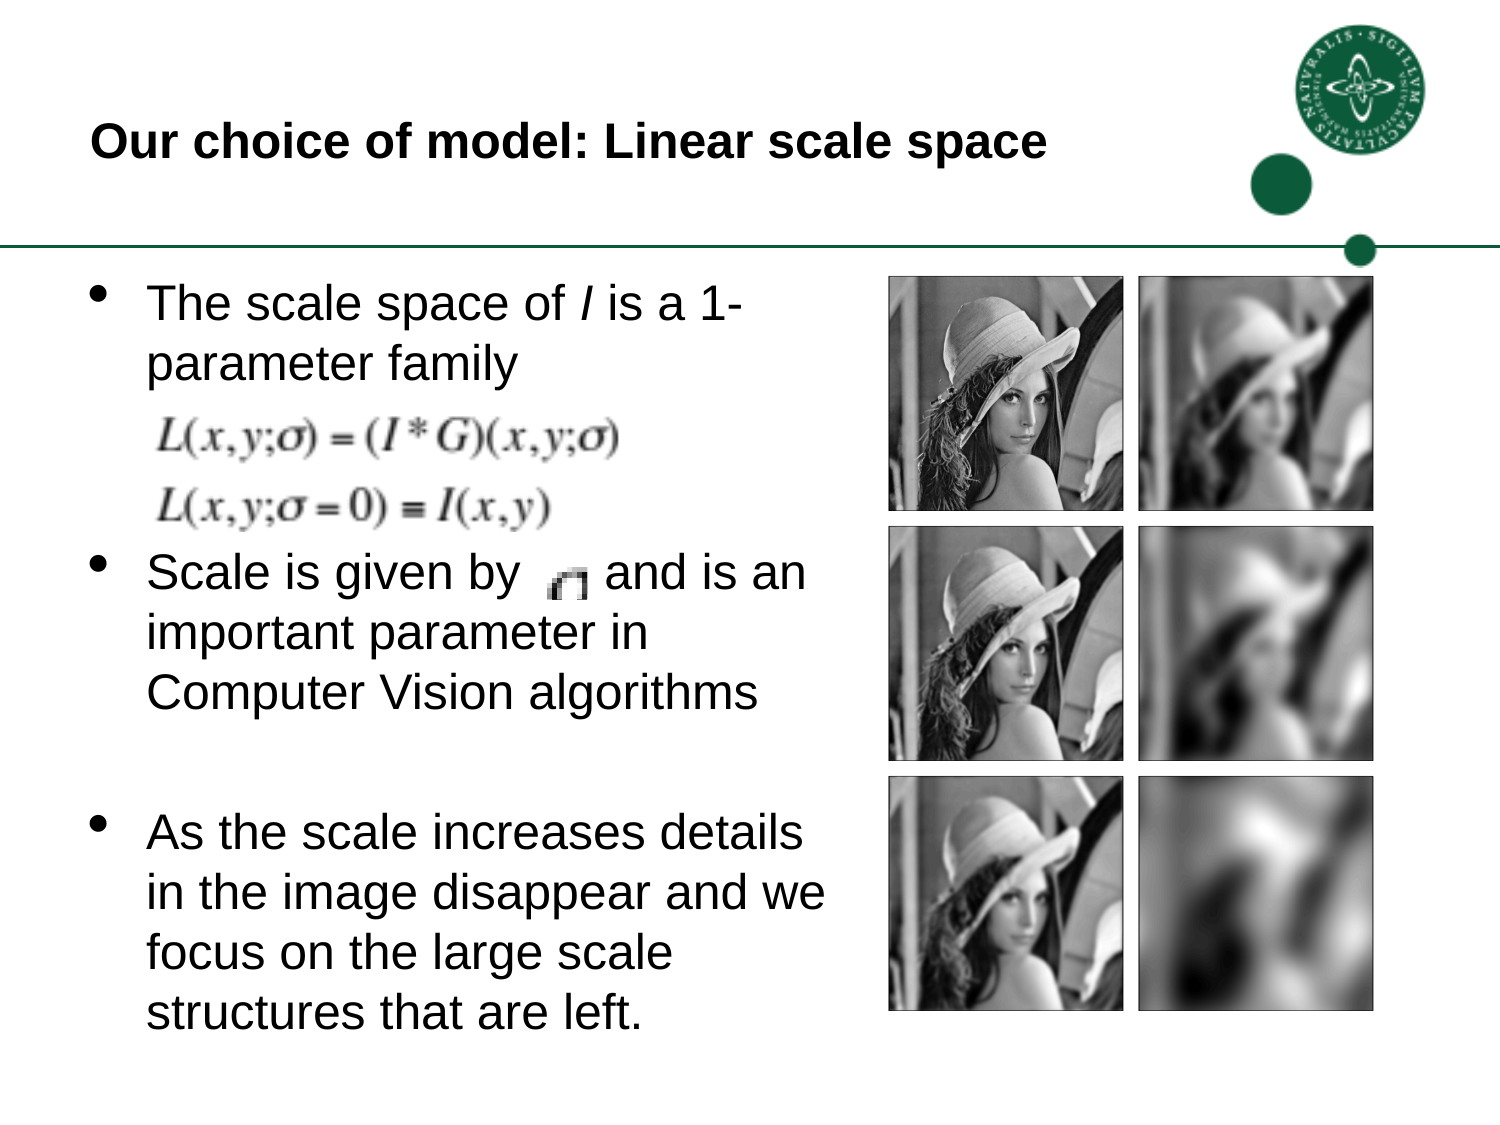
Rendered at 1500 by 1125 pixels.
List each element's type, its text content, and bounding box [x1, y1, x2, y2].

picture [149, 412, 619, 532]
picture [1250, 24, 1500, 245]
picture [887, 524, 1125, 761]
picture [537, 562, 588, 601]
picture [1137, 274, 1375, 511]
picture [887, 774, 1125, 1011]
text_box Our choice of model: Linear scale space [75, 45, 1425, 233]
text_box The scale space of I is a 1-parameter family Scale is given by and is an important parameter in Computer Vision algorithms As the scale increases details in the image disappear and we focus on the large scale structures that are left. [74, 262, 863, 1005]
picture [887, 274, 1125, 511]
picture [1250, 248, 1500, 268]
picture [1137, 524, 1375, 761]
picture [1137, 774, 1375, 1011]
